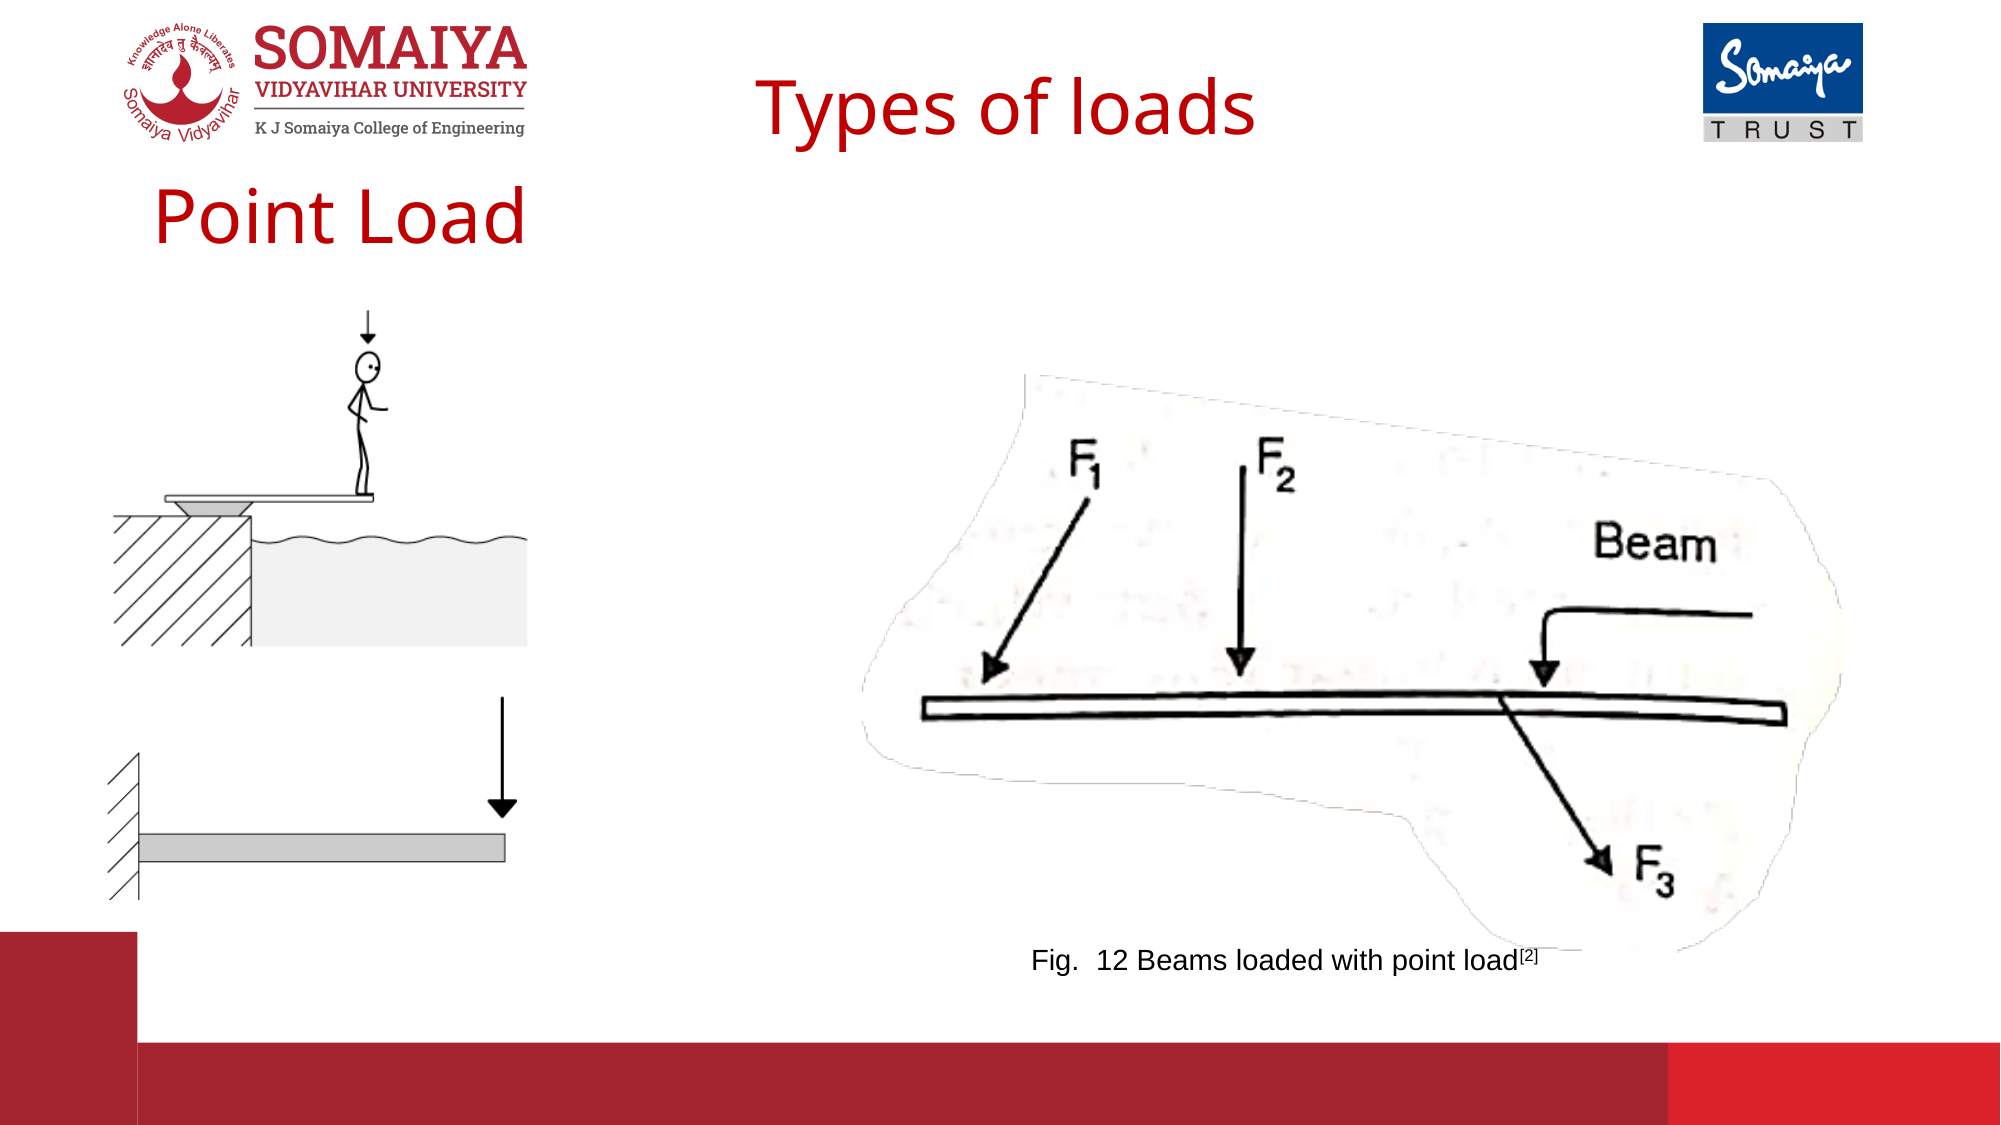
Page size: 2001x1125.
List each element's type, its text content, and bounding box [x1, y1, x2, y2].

picture [98, 278, 530, 664]
text_box Fig. 12 Beams loaded with point load[2] [1016, 960, 1802, 984]
text_box Point Load [137, 151, 1863, 287]
title Types of loads [153, 1, 1879, 220]
picture [89, 671, 530, 900]
picture [860, 374, 1843, 953]
picture [124, 23, 153, 142]
